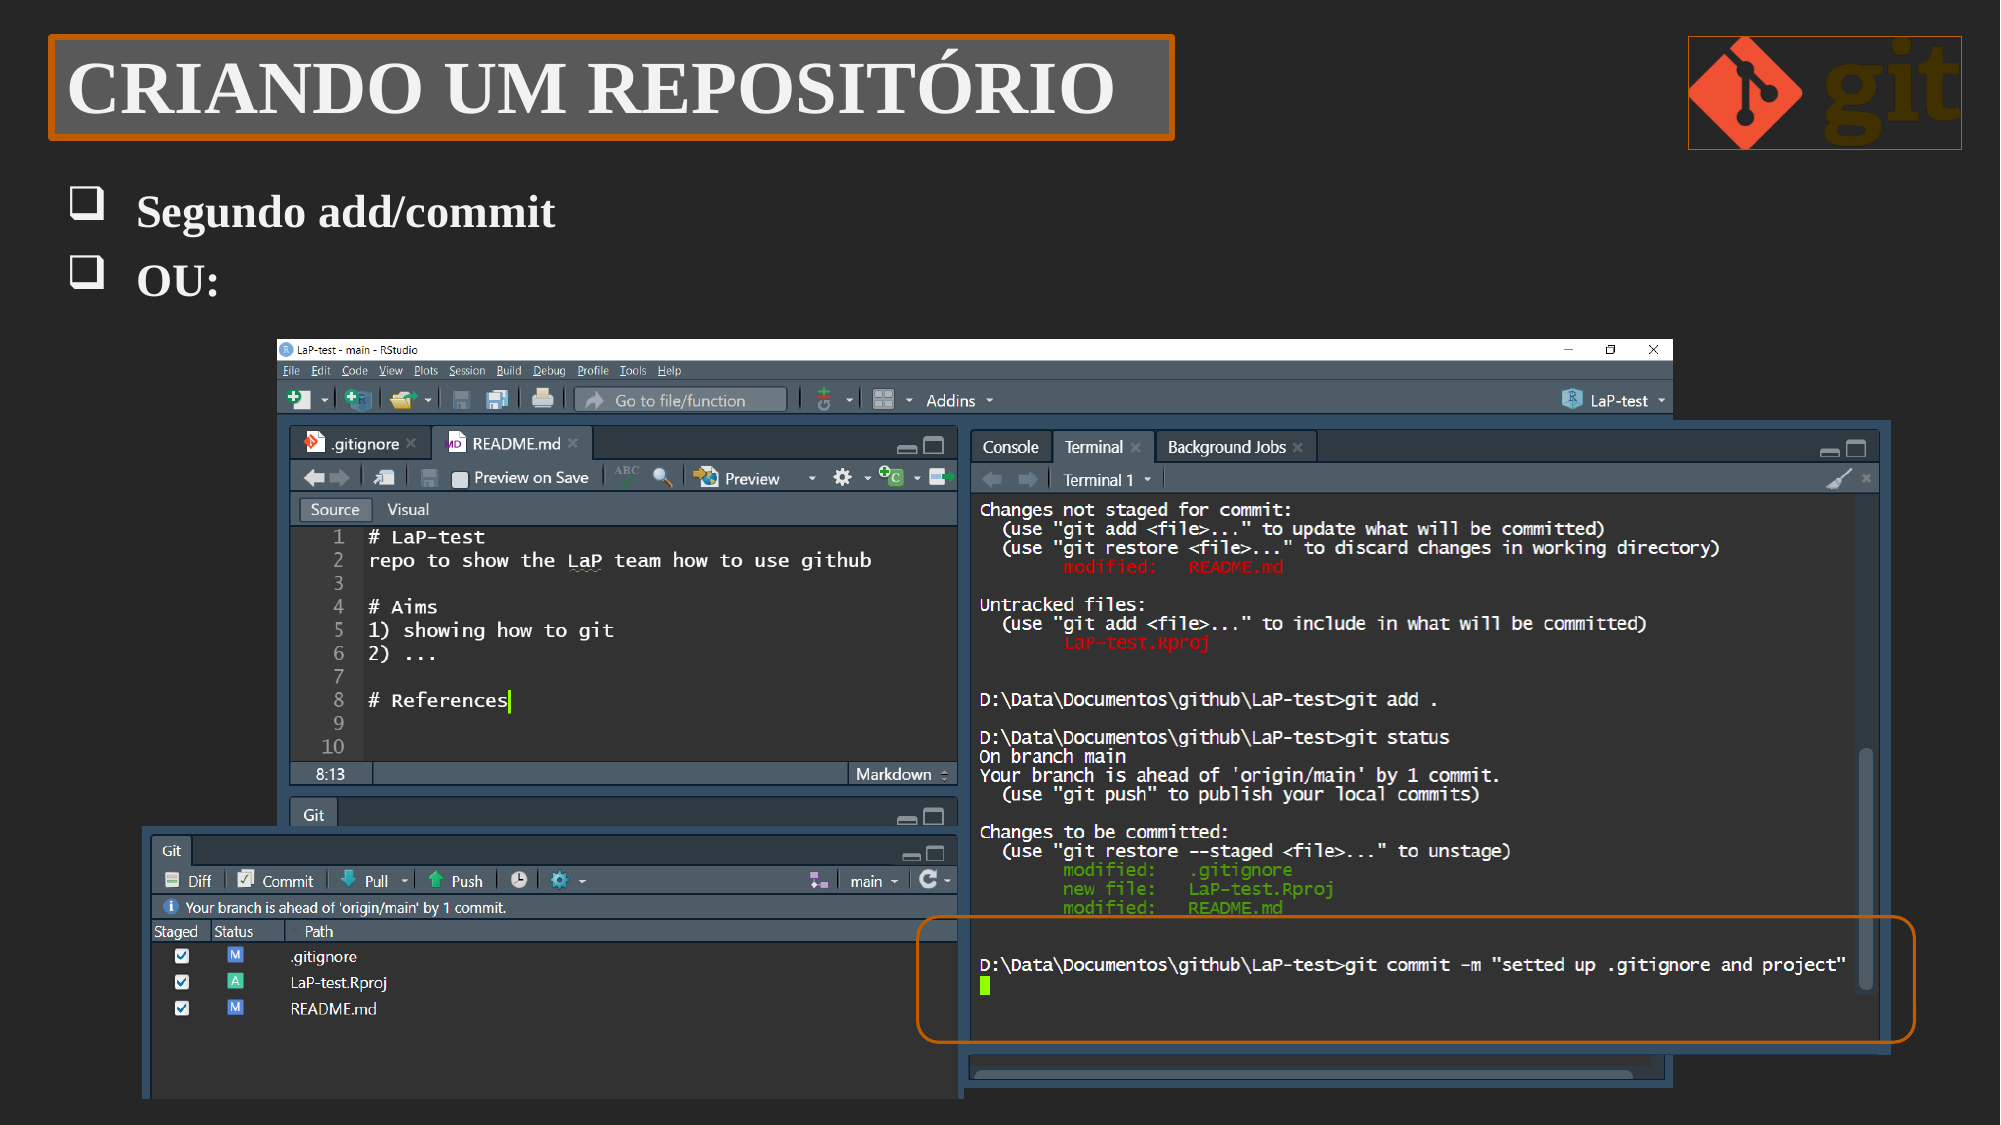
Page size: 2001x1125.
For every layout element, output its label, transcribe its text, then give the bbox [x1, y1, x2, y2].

picture [1688, 36, 1962, 150]
text_box CRIANDO UM REPOSITÓRIO [51, 37, 1173, 138]
text_box [1891, 915, 1916, 1044]
text_box Segundo add/commit OU: [51, 179, 1554, 315]
picture [142, 339, 1891, 1099]
